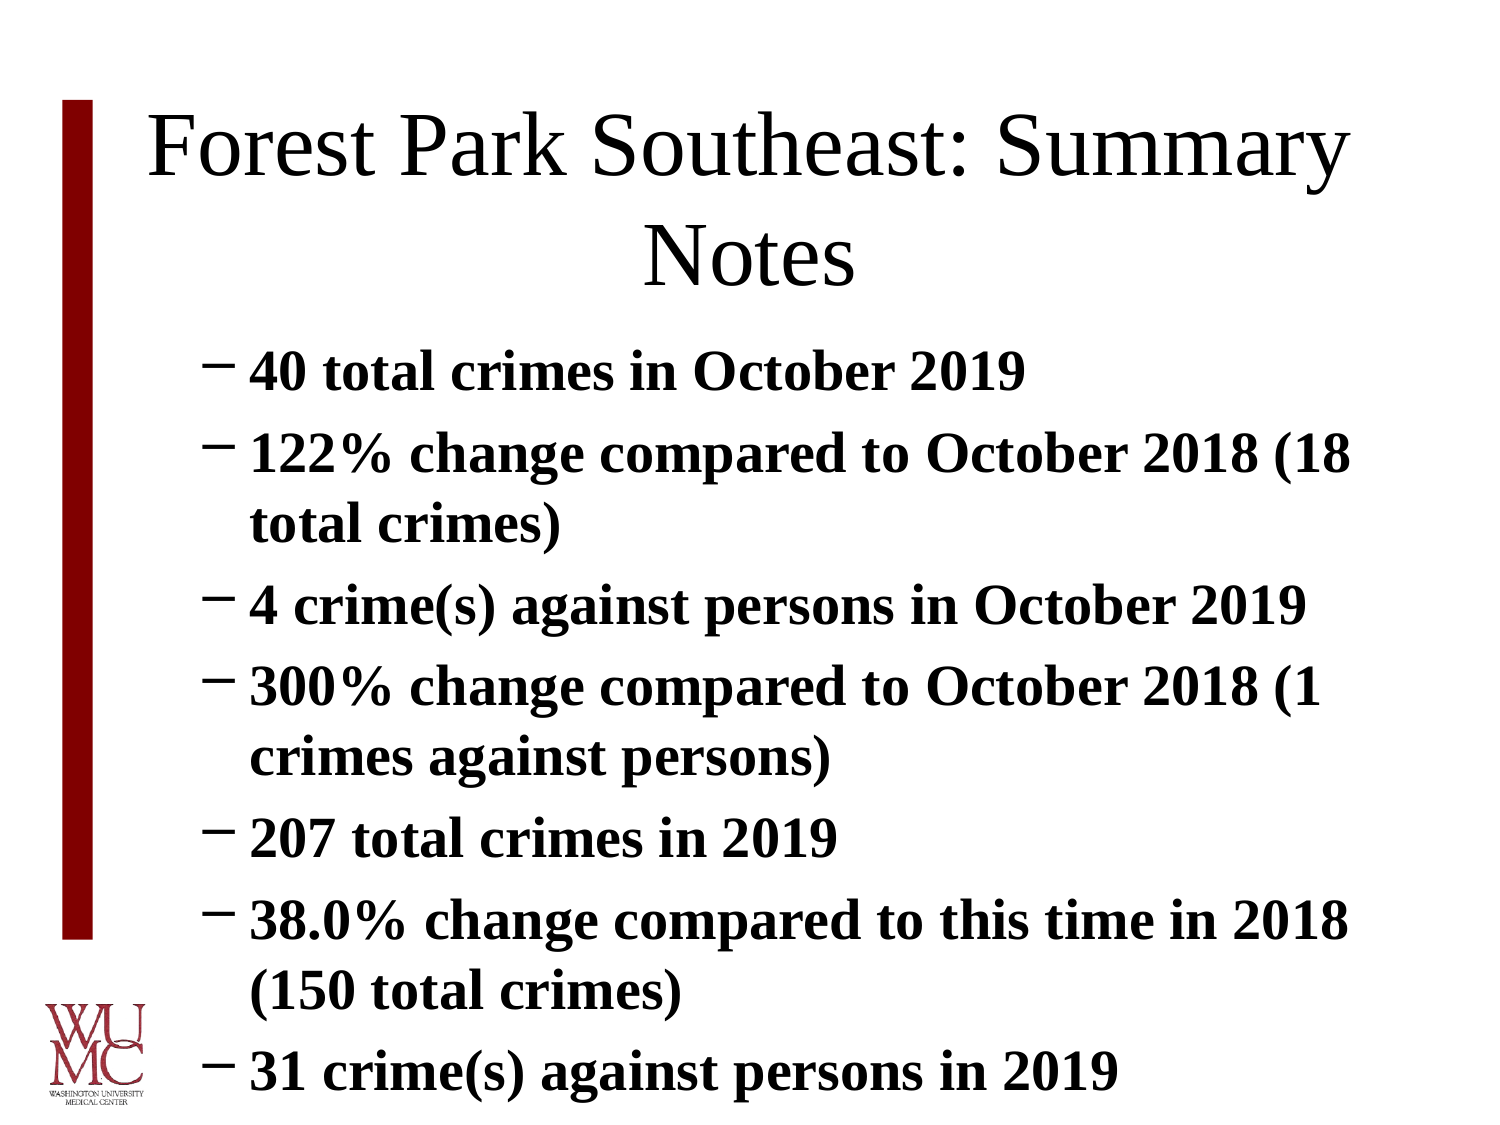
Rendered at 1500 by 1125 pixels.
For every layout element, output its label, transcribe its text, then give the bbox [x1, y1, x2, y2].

list 40 total crimes in October 2019 122% change compared to October 2018 (18 total crimes) 4 crime(s) against persons in October 2019 300% change compared to October 2018 (1 crimes against persons) 207 total crimes in 2019 38.0% change compared to this time in 2018 (150 total crimes) 31 crime(s) against persons in 2019 -11.4% change compared to this time in 2018 (35 crimes against persons) [112, 324, 1388, 1001]
picture [41, 996, 156, 1113]
title Forest Park Southeast: Summary Notes [112, 99, 1388, 288]
